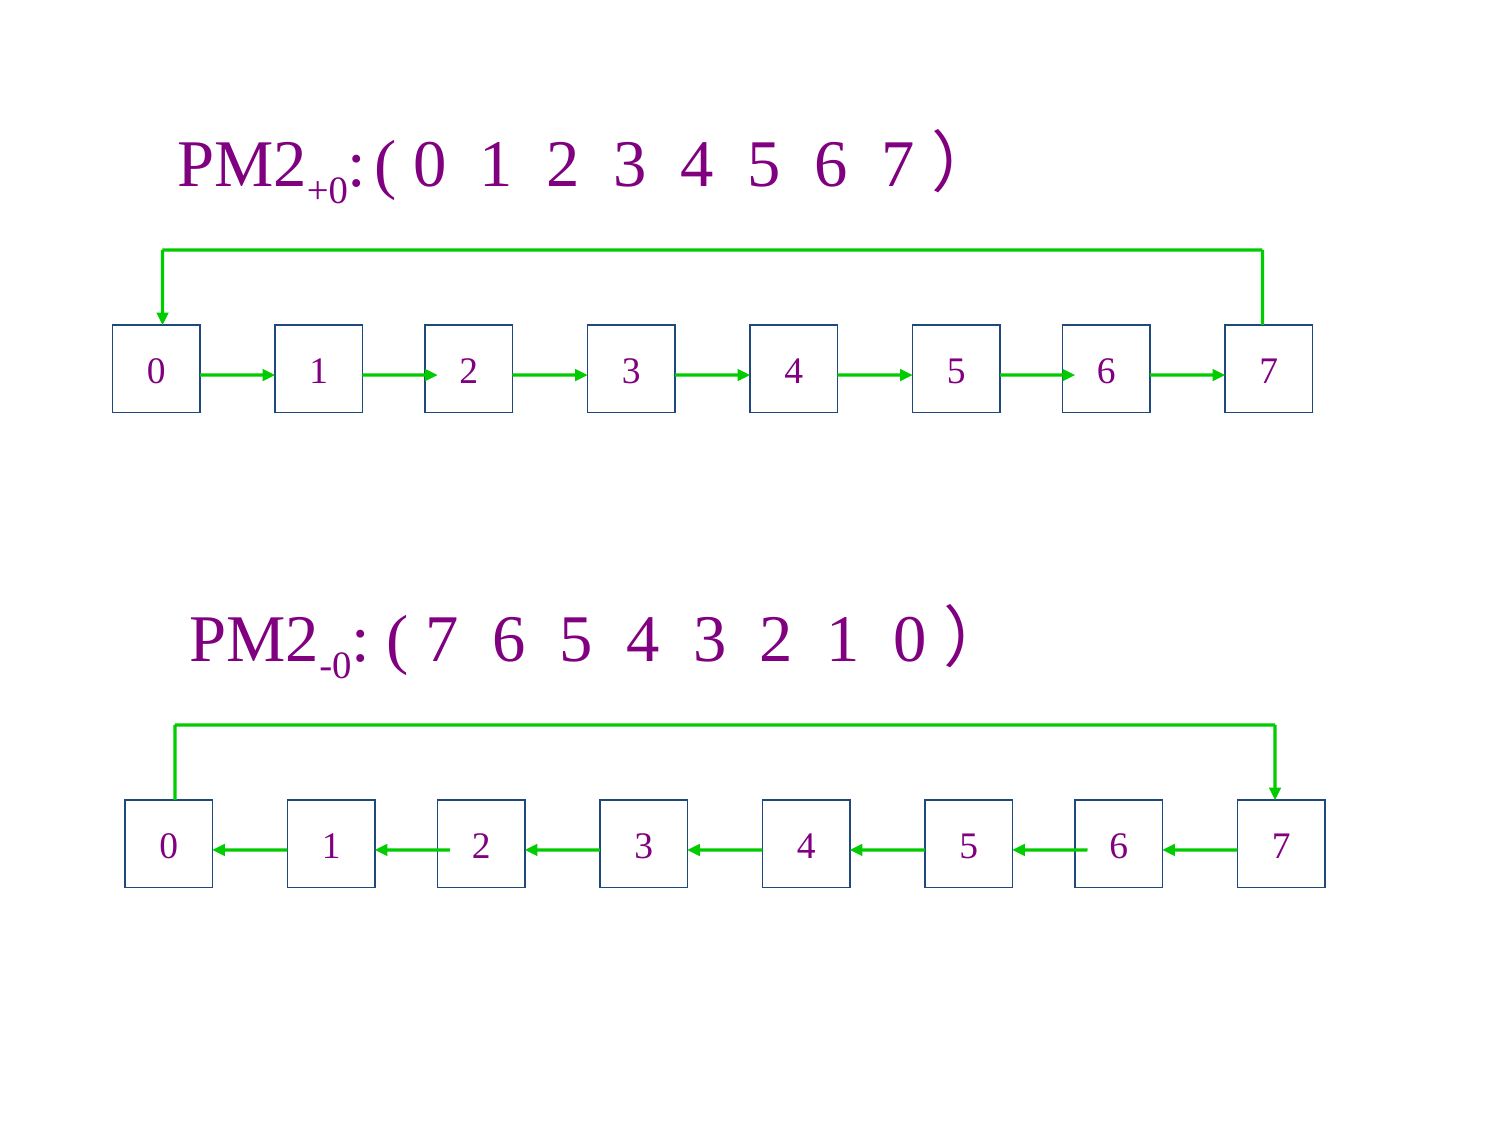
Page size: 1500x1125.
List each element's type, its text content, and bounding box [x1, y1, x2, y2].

text_box [199, 368, 275, 382]
text_box PM2+0: ( 0 1 2 3 4 5 6 7） [87, 112, 1300, 213]
text_box 3 [587, 324, 675, 413]
text_box [999, 368, 1075, 382]
text_box [1268, 726, 1282, 800]
text_box [375, 843, 451, 857]
text_box 4 [749, 324, 838, 413]
text_box [687, 843, 763, 857]
text_box 6 [1074, 799, 1163, 888]
text_box 2 [424, 324, 513, 413]
text_box [525, 843, 601, 857]
text_box [837, 368, 913, 382]
text_box 0 [112, 324, 200, 413]
text_box [1162, 843, 1238, 857]
text_box 5 [912, 324, 1000, 413]
text_box 7 [1237, 799, 1325, 888]
text_box 2 [437, 799, 525, 888]
text_box [674, 368, 751, 382]
text_box 3 [599, 799, 688, 888]
text_box [156, 250, 169, 325]
text_box [212, 843, 288, 857]
text_box [849, 843, 925, 857]
text_box 6 [1062, 324, 1150, 413]
text_box 5 [924, 799, 1013, 888]
text_box 1 [274, 324, 363, 413]
text_box 7 [1224, 324, 1313, 413]
text_box PM2-0: ( 7 6 5 4 3 2 1 0） [99, 587, 1313, 688]
text_box 1 [287, 799, 375, 888]
text_box [512, 368, 588, 382]
text_box 0 [124, 799, 213, 888]
text_box [1012, 843, 1088, 857]
text_box 4 [762, 799, 850, 888]
text_box [1149, 368, 1225, 382]
text_box [362, 368, 438, 382]
